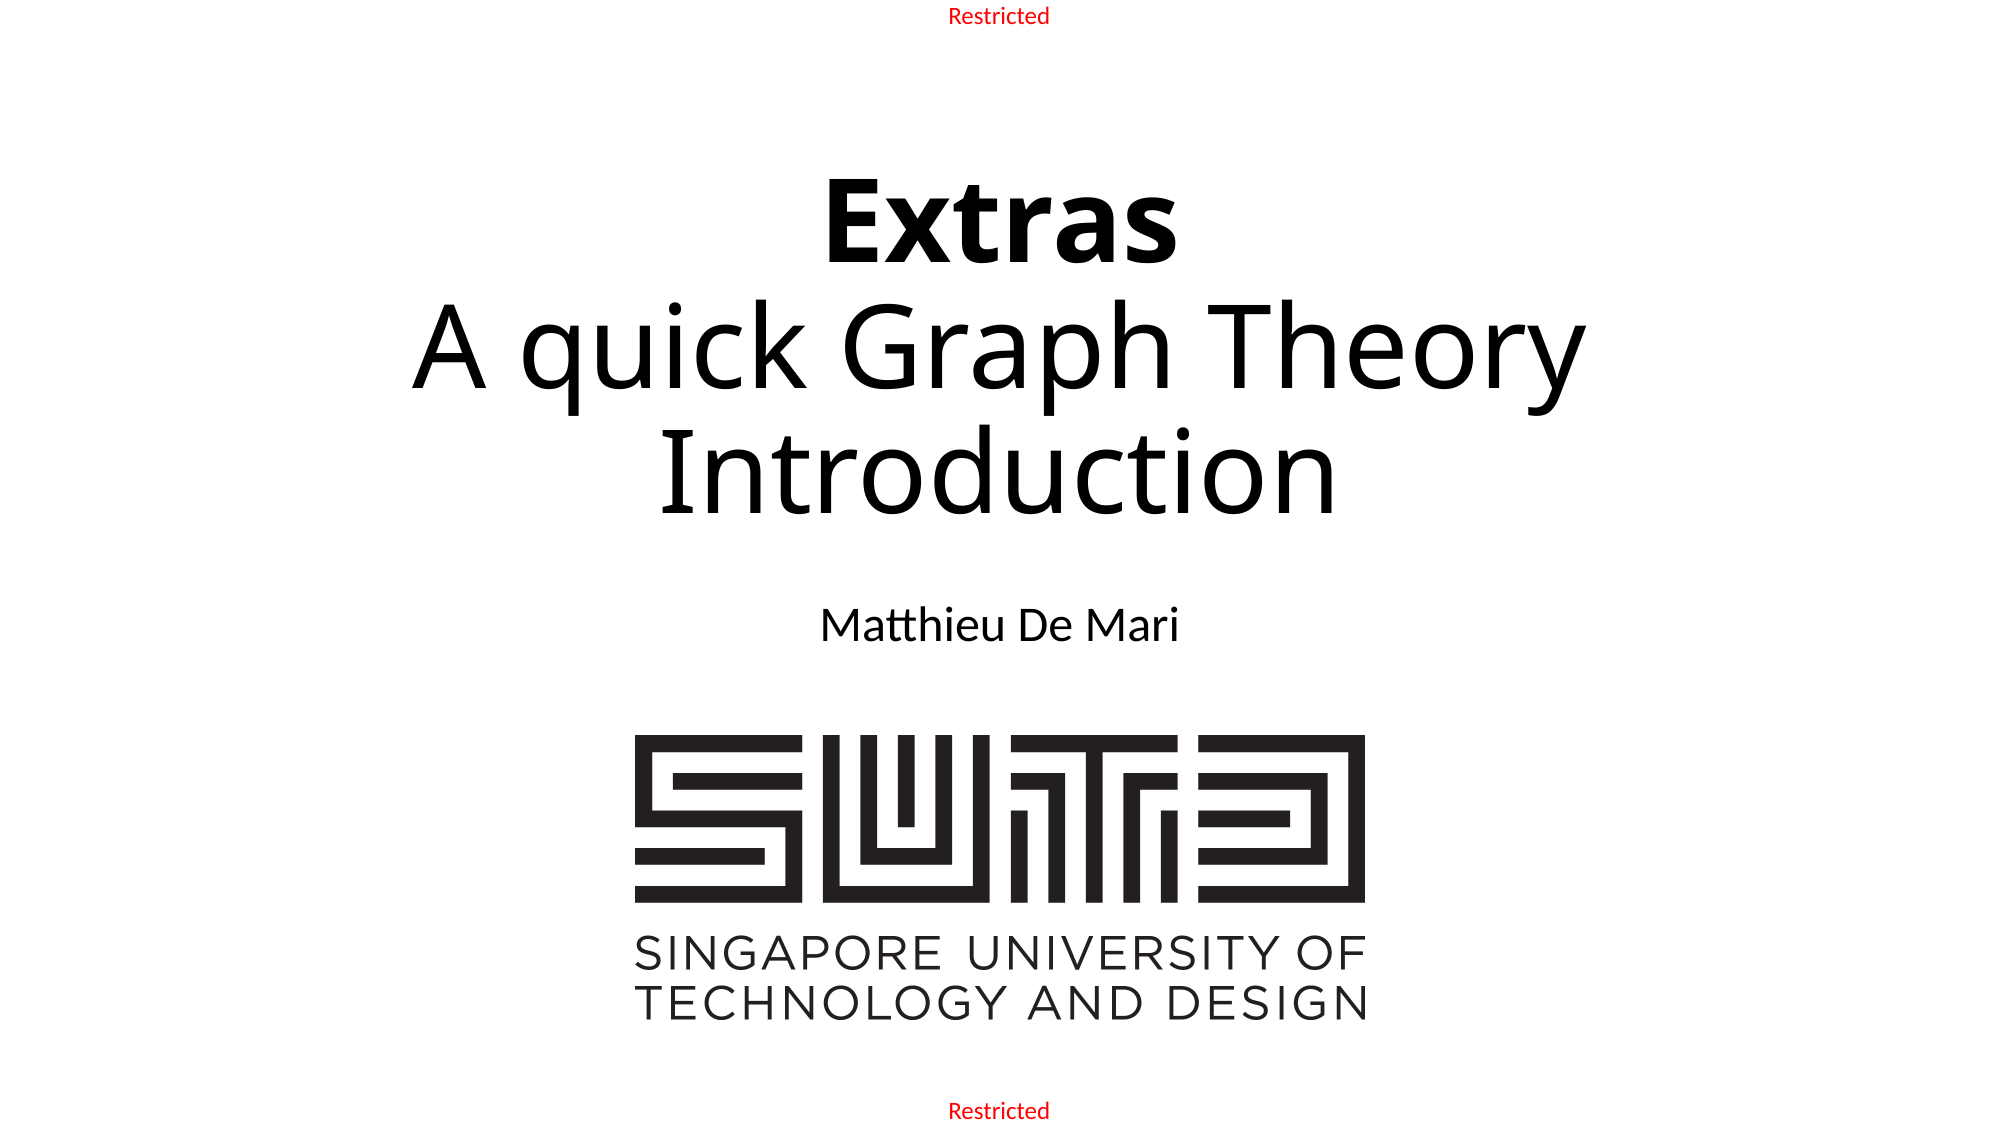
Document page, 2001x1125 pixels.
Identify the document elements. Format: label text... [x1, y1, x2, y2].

subtitle Matthieu De Mari [249, 590, 1750, 863]
picture [635, 735, 1365, 1020]
title Extras A quick Graph Theory Introduction [61, 154, 1939, 547]
